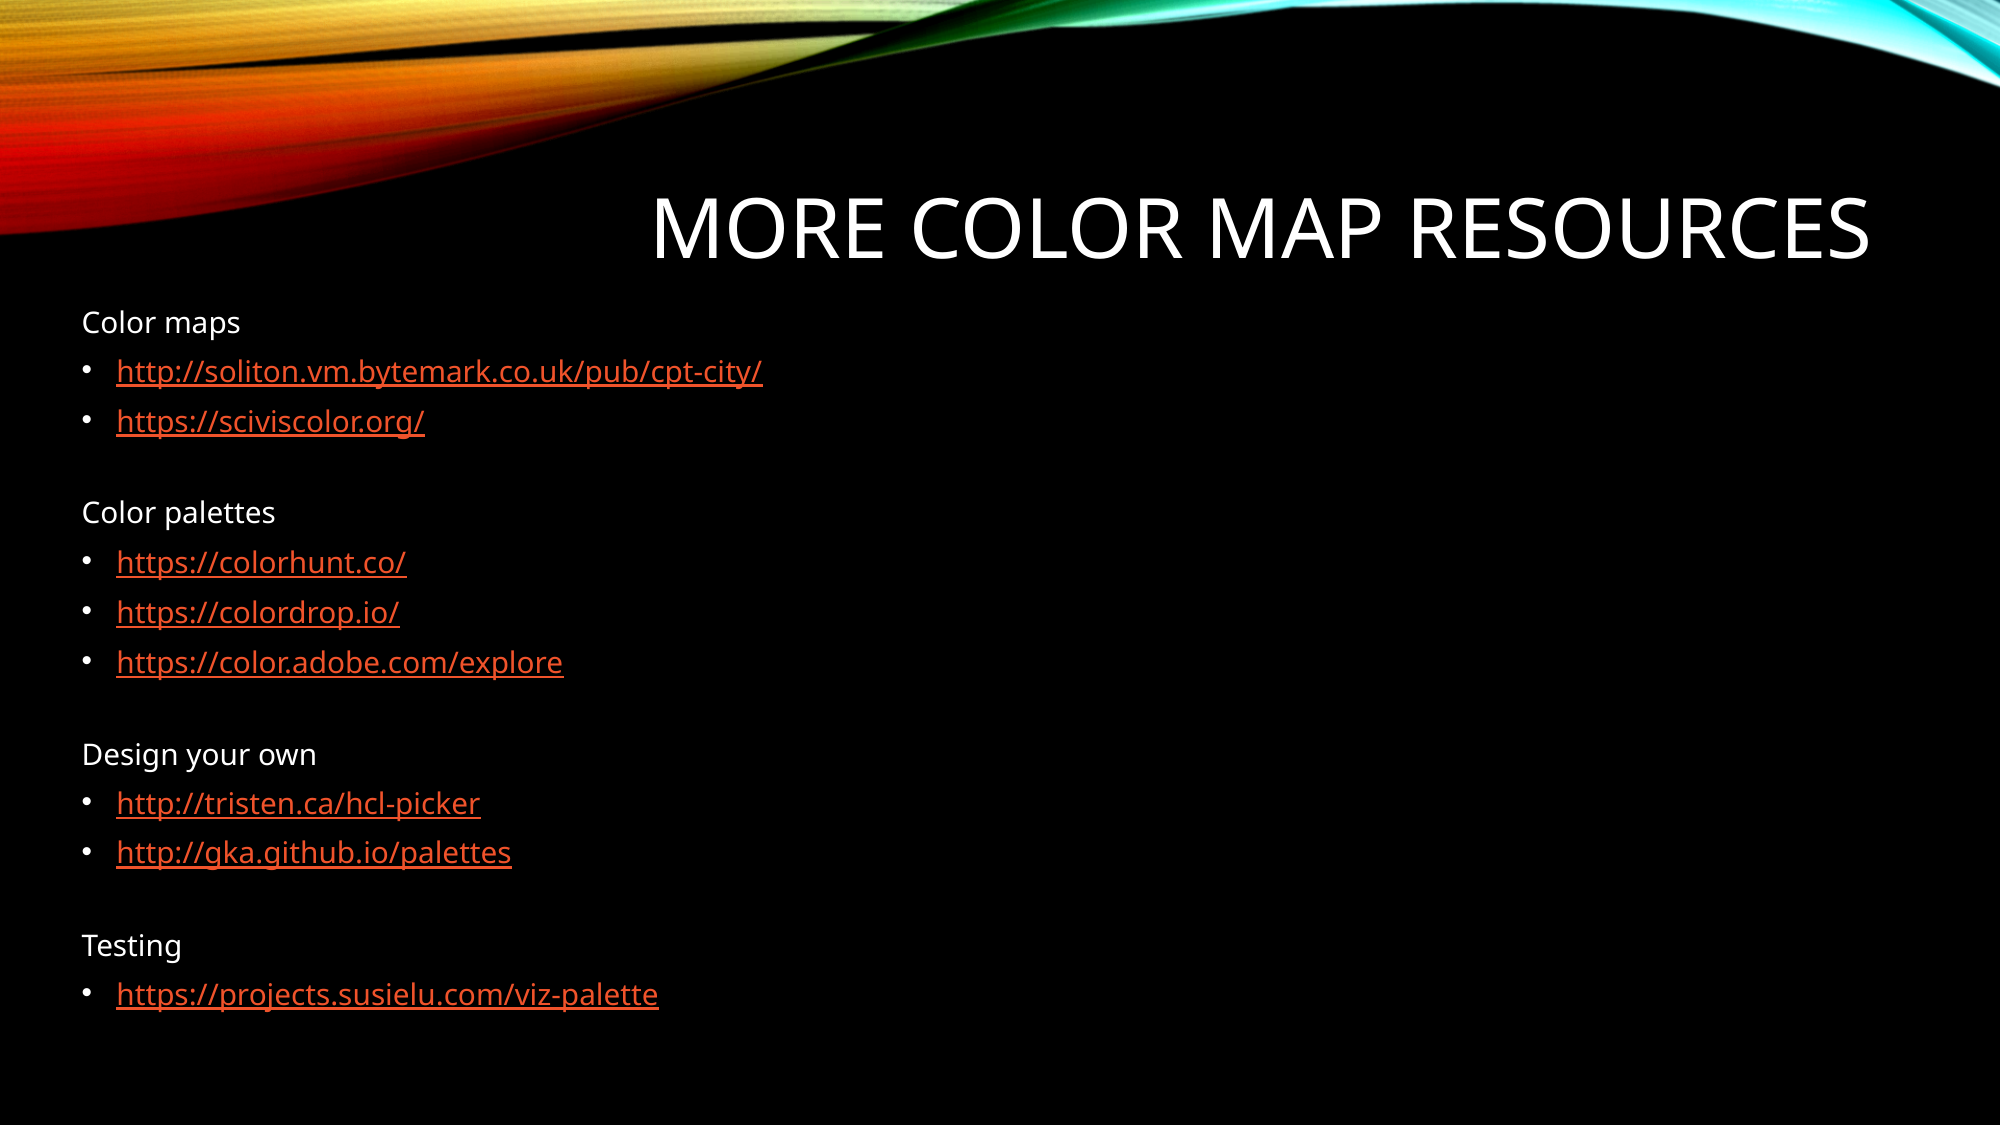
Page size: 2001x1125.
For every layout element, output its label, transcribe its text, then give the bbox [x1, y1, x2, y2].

list Color maps http://soliton.vm.bytemark.co.uk/pub/cpt-city/ https://sciviscolor.org/ Color palettes https://colorhunt.co/ https://colordrop.io/ https://color.adobe.com/explore Design your own http://tristen.ca/hcl-picker http://gka.github.io/palettes Testing https://projects.susielu.com/viz-palette [66, 299, 1888, 1021]
picture [0, 0, 2000, 237]
title More color map resources [474, 125, 1888, 299]
